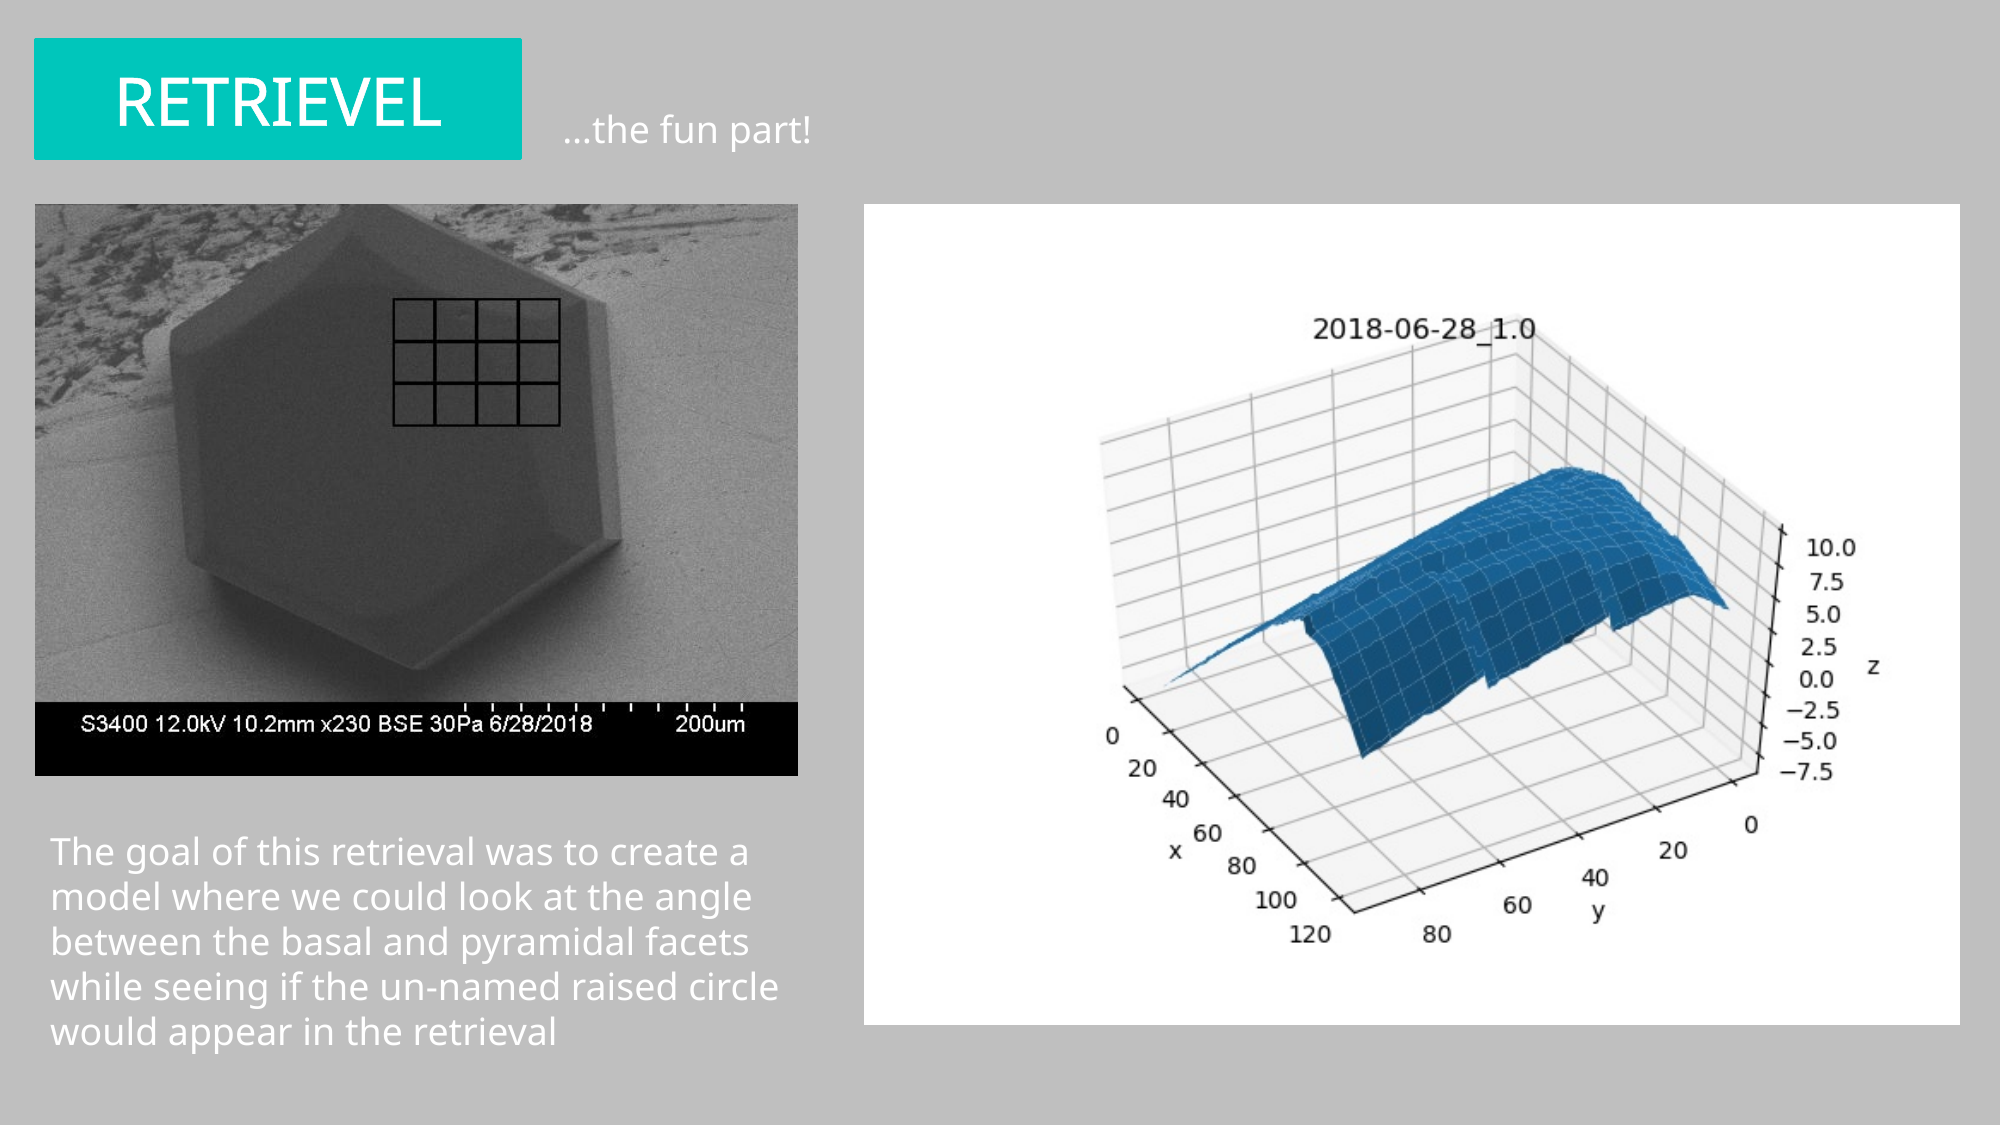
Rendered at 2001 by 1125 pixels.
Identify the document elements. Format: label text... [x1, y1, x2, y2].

text_box …the fun part! [547, 98, 865, 159]
text_box RETRIEVEL [34, 38, 522, 160]
picture [35, 203, 799, 777]
text_box The goal of this retrieval was to create a model where we could look at the angle between the basal and pyramidal facets while seeing if the un-named raised circle would appear in the retrieval [35, 820, 836, 1061]
picture [864, 203, 1960, 1026]
